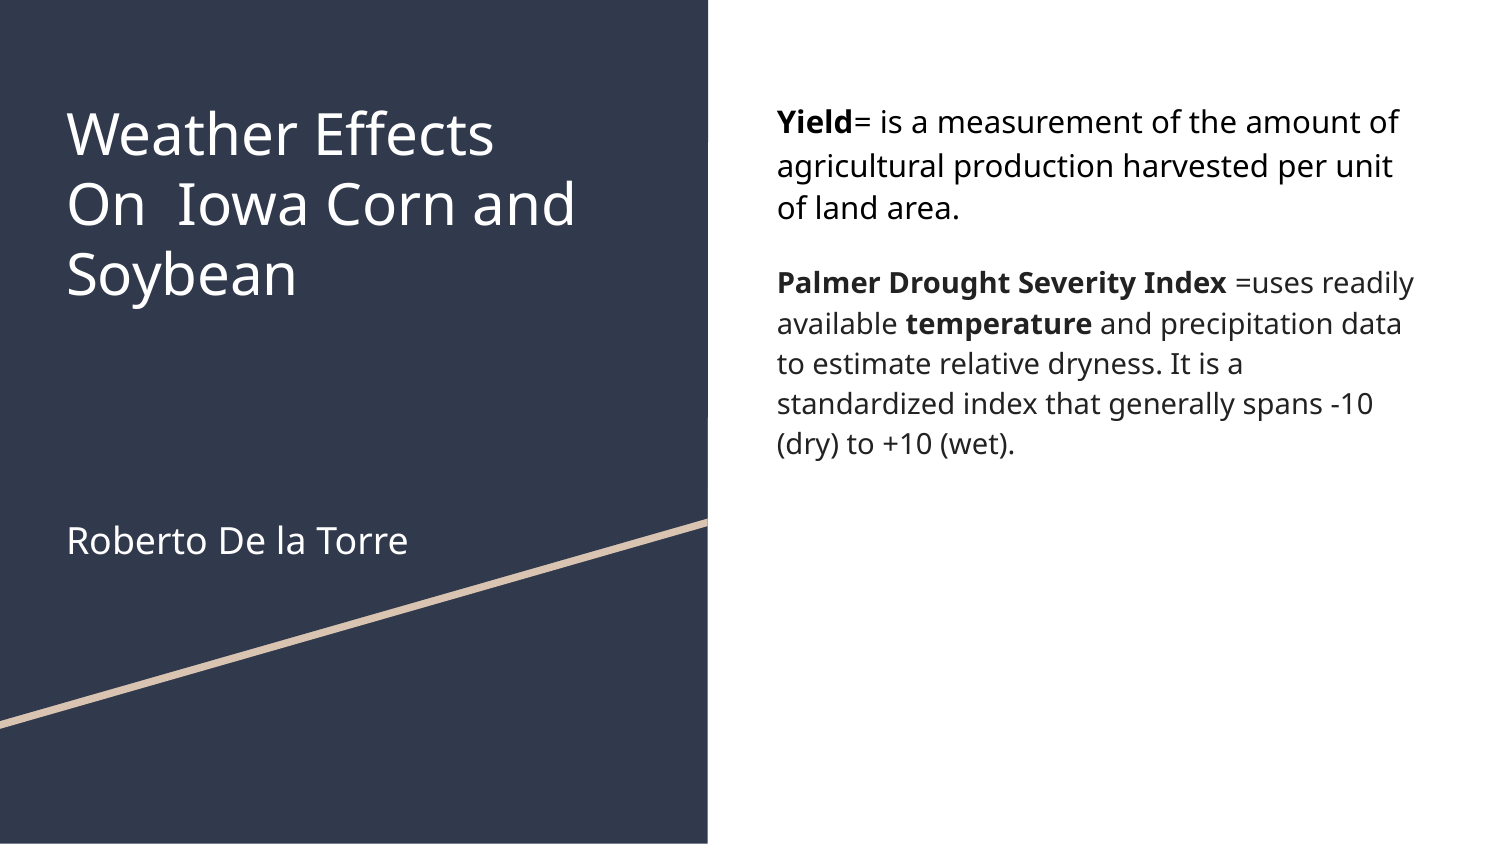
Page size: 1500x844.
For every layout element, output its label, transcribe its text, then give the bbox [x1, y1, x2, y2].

list Yield= is a measurement of the amount of agricultural production harvested per unit of land area. Palmer Drought Severity Index =uses readily available temperature and precipitation data to estimate relative dryness. It is a standardized index that generally spans -10 (dry) to +10 (wet). [761, 82, 1446, 755]
title Weather Effects On Iowa Corn and Soybean Roberto De la Torre [51, 82, 660, 494]
